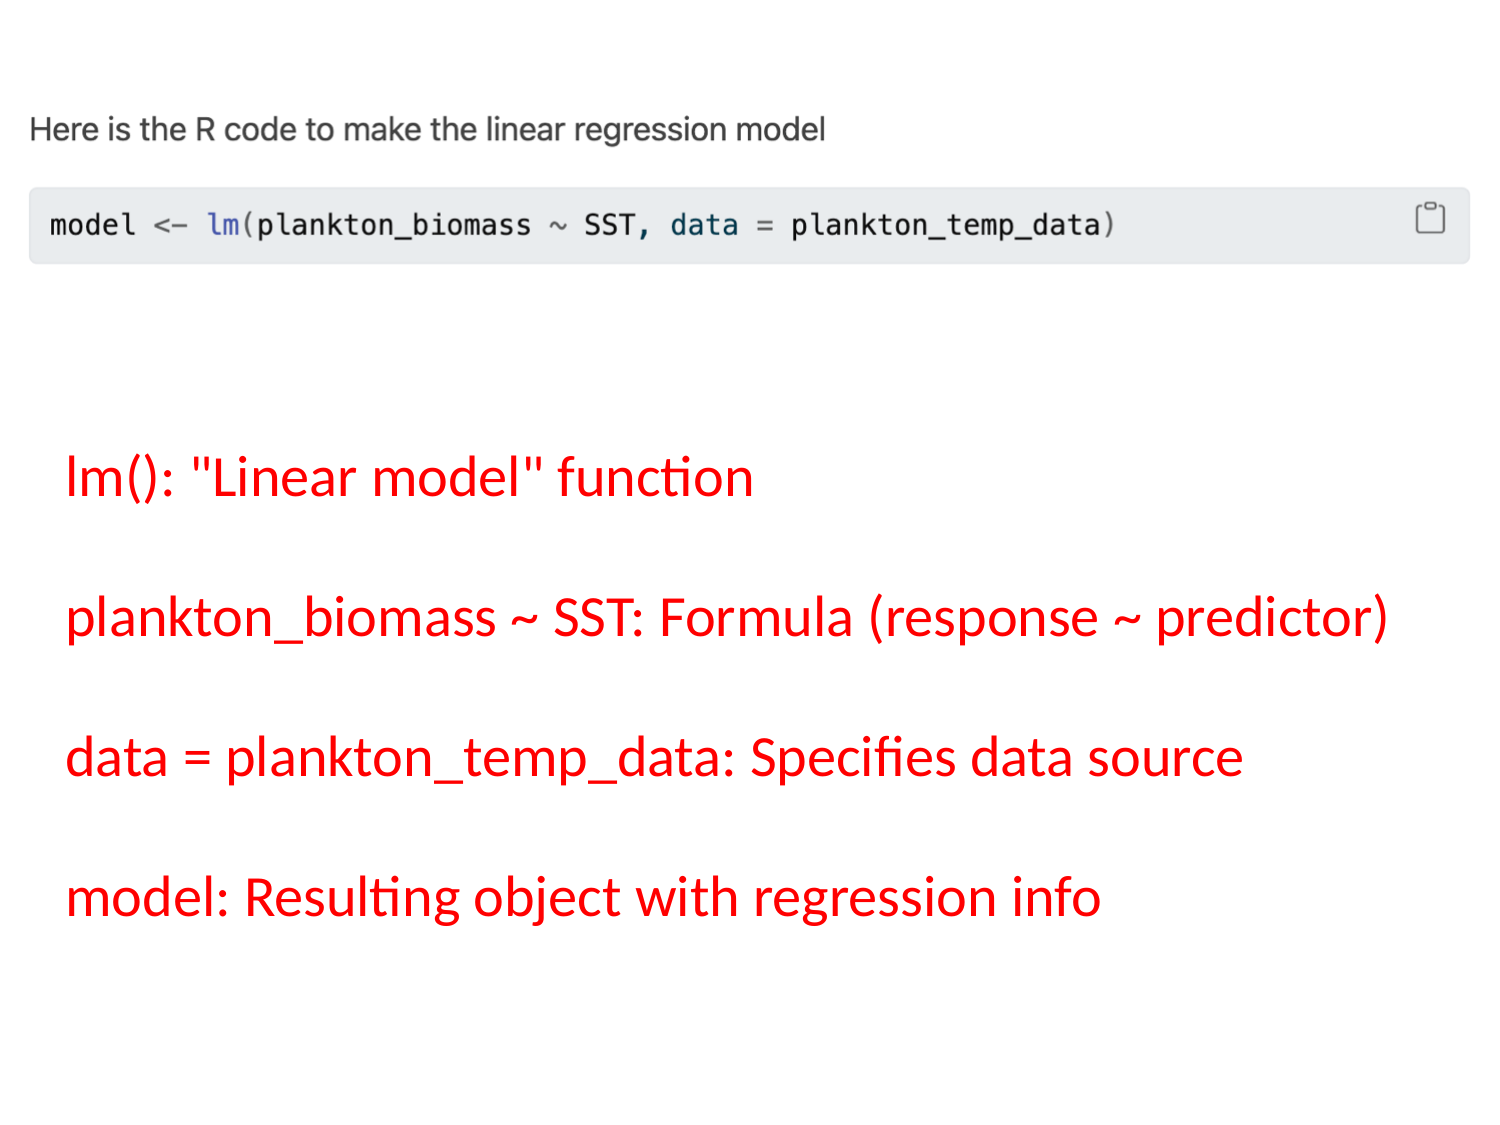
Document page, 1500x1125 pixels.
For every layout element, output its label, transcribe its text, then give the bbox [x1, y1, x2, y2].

text_box lm(): "Linear model" function plankton_biomass ~ SST: Formula (response ~ predictor) data = plankton_temp_data: Specifies data source model: Resulting object with regression info [50, 430, 1450, 936]
picture [19, 102, 1500, 294]
